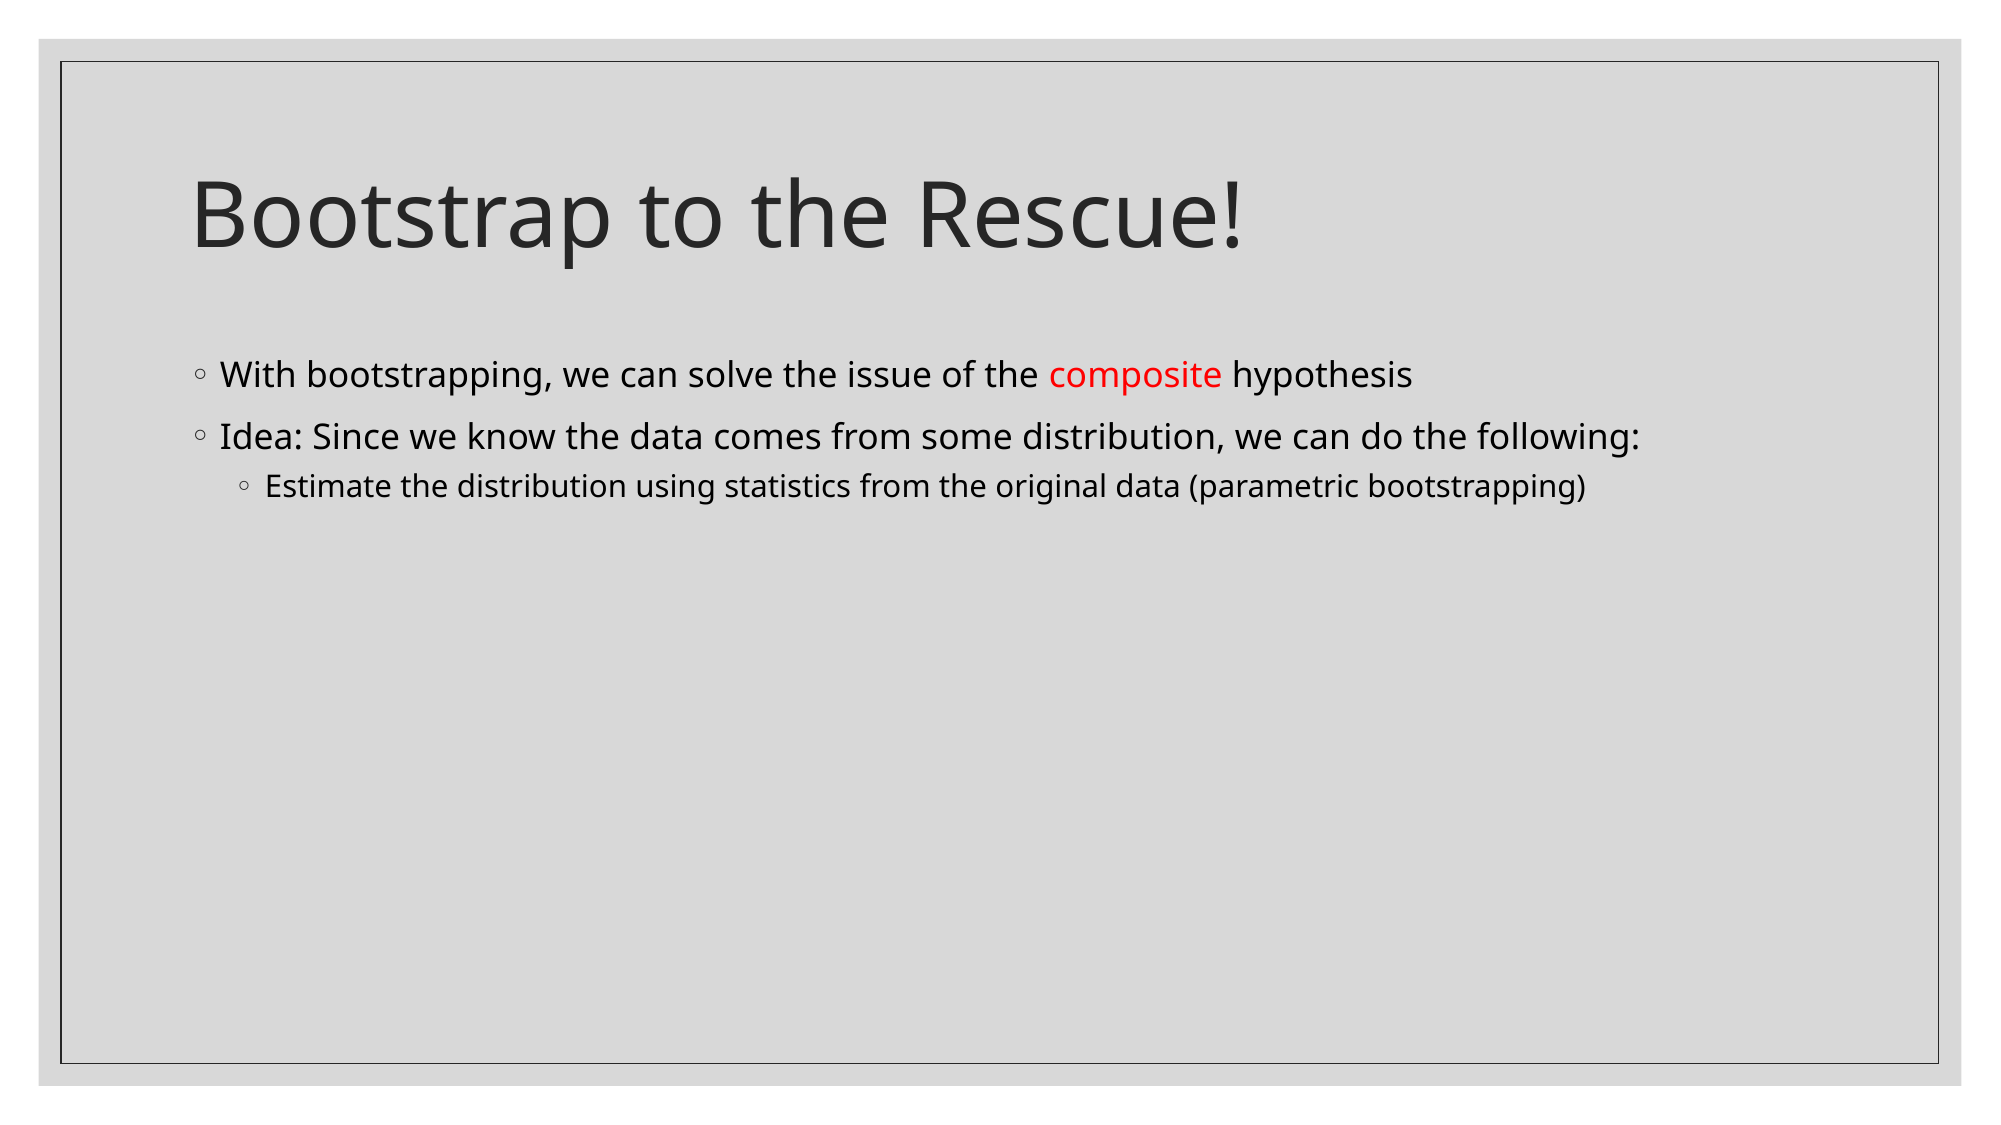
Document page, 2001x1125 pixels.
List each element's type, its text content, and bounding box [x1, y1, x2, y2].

list With bootstrapping, we can solve the issue of the composite hypothesis Idea: Since we know the data comes from some distribution, we can do the following: Estimate the distribution using statistics from the original data (parametric bootstrapping) [174, 345, 1825, 977]
title Bootstrap to the Rescue! [174, 105, 1825, 331]
